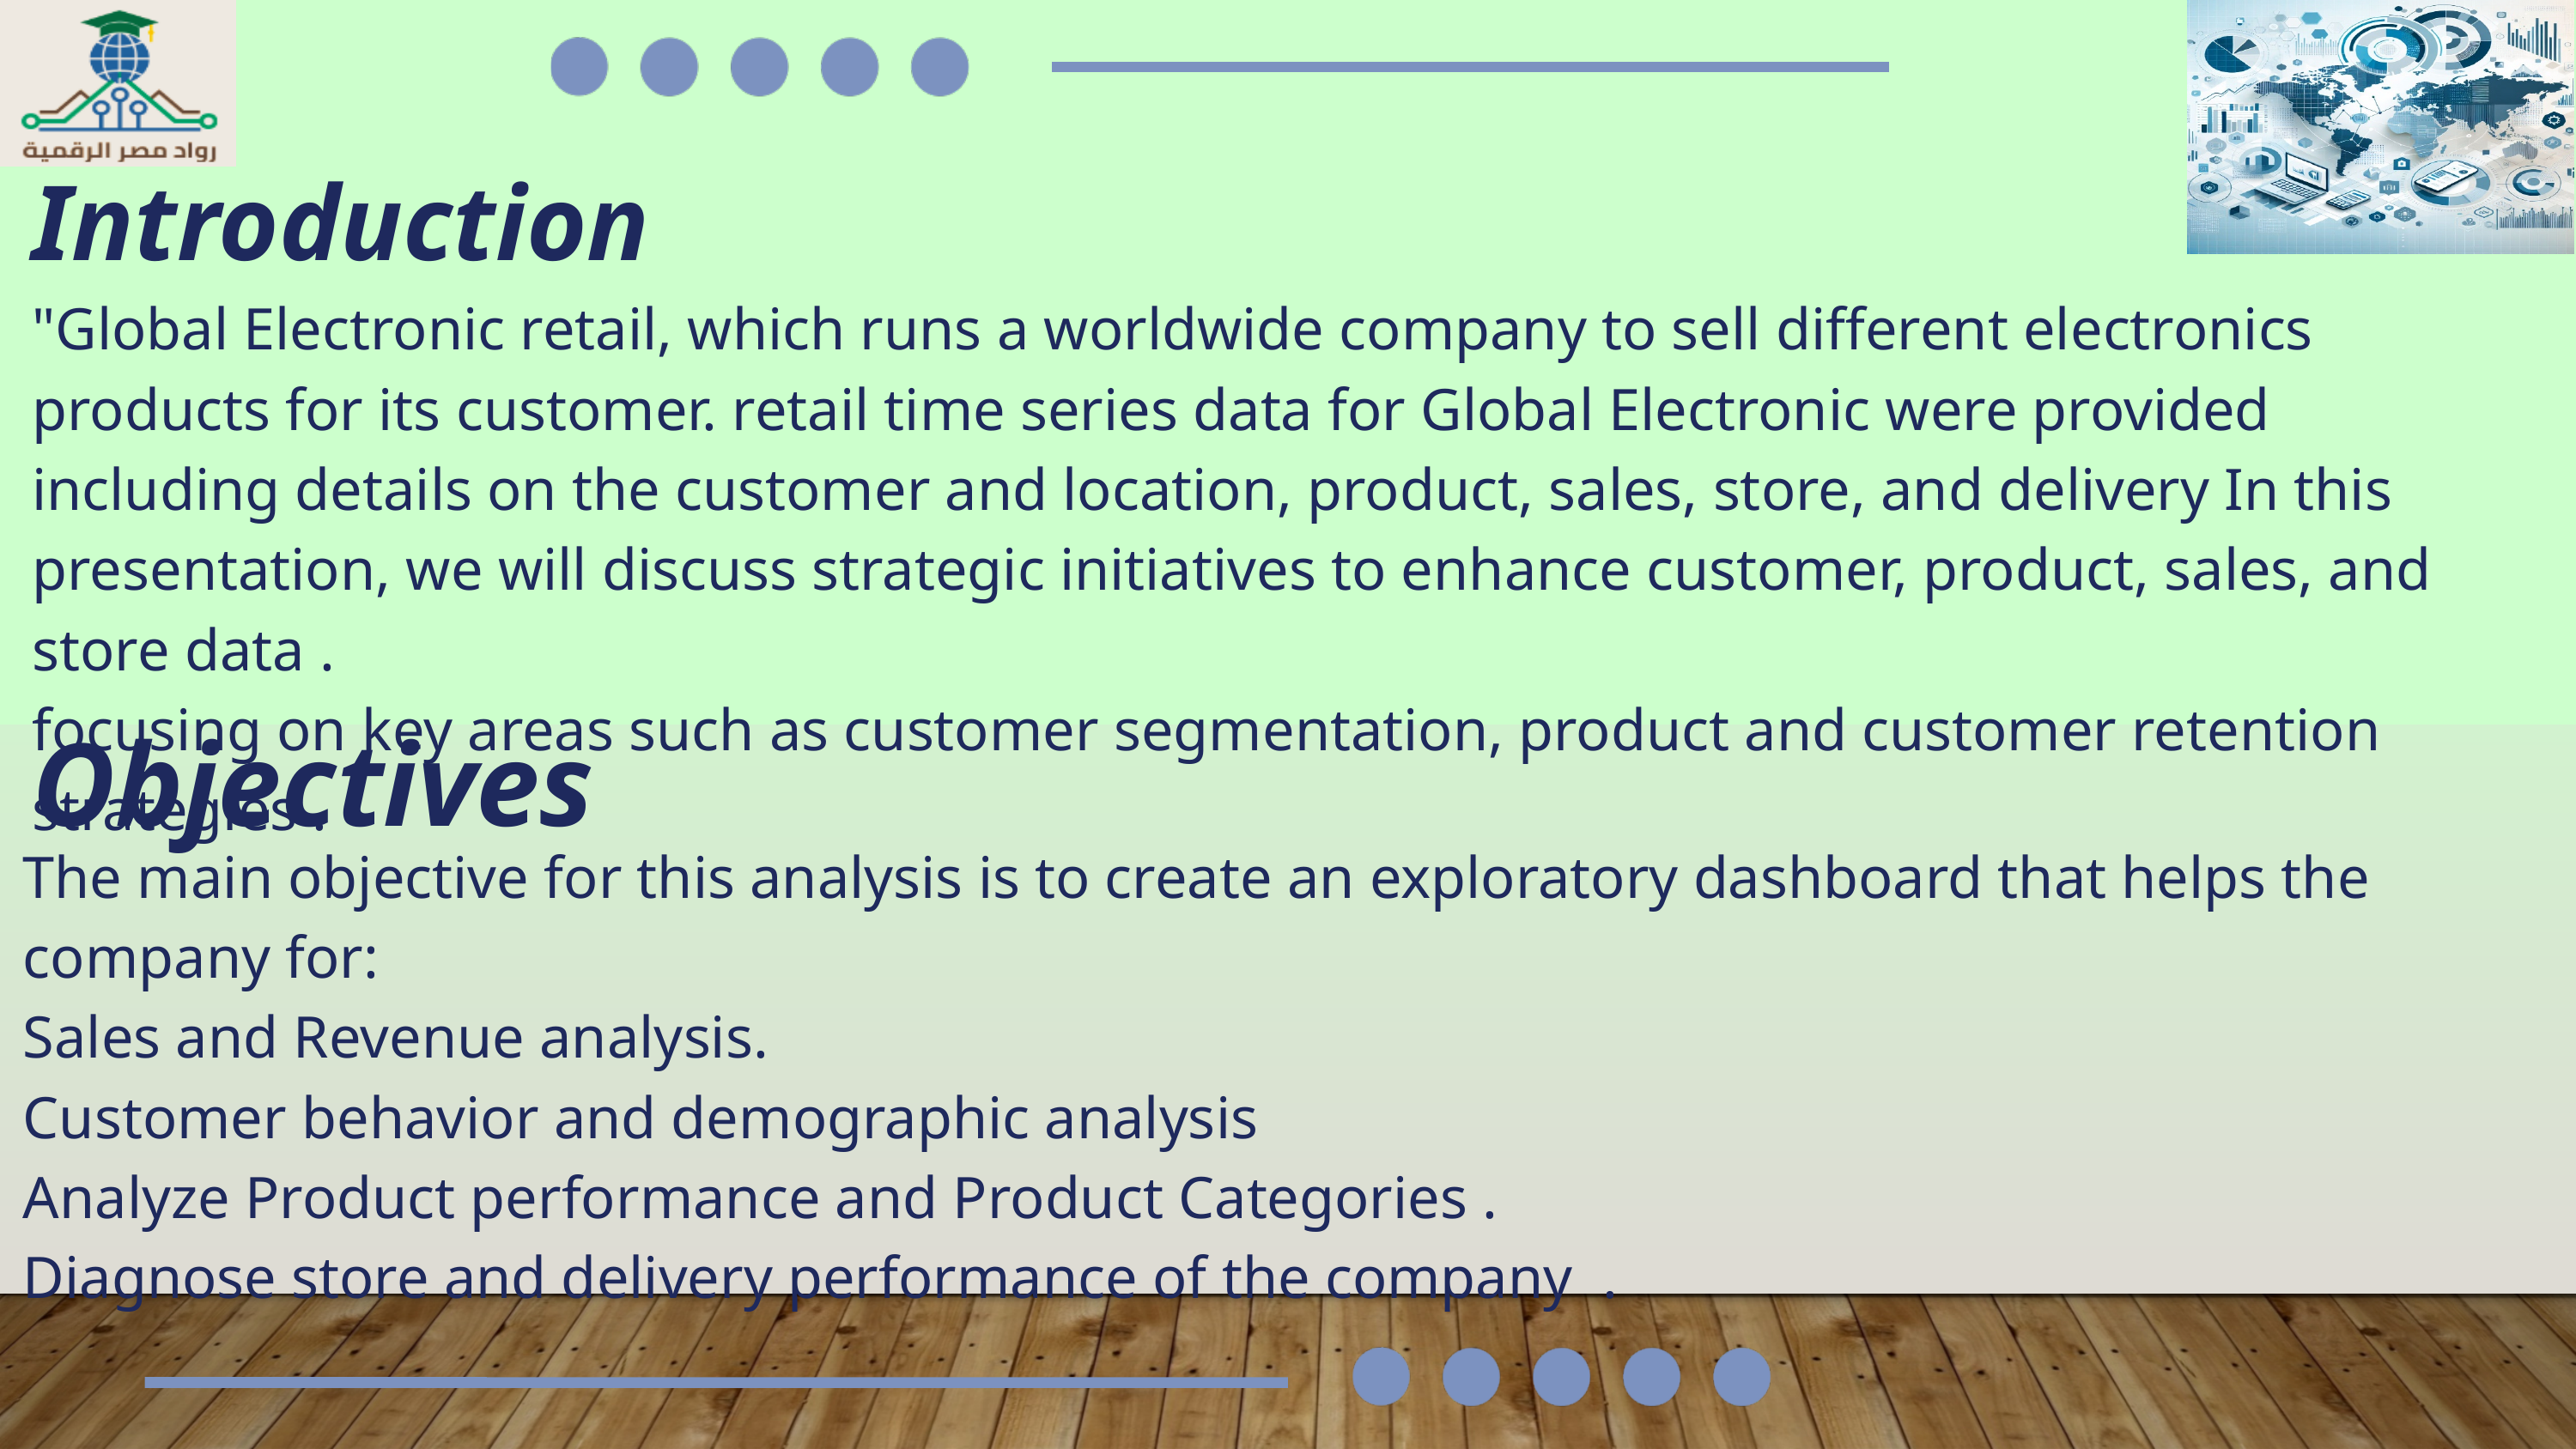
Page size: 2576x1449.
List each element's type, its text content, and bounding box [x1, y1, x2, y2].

text_box The main objective for this analysis is to create an exploratory dashboard that helps the company for: Sales and Revenue analysis. Customer behavior and demographic analysis Analyze Product performance and Product Categories . Diagnose store and delivery performance of the company . [22, 829, 2455, 1311]
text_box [0, 0, 2576, 724]
text_box [1352, 1346, 1771, 1409]
picture [2163, 0, 2574, 254]
text_box Introduction "Global Electronic retail, which runs a worldwide company to sell different electronics products for its customer. retail time series data for Global Electronic were provided including details on the customer and location, product, sales, store, and delivery In this presentation, we will discuss strategic initiatives to enhance customer, product, sales, and store data . focusing on key areas such as customer segmentation, product and customer retention strategies . [685, 724, 2505, 923]
picture [0, 1294, 2576, 1449]
text_box Objectives [32, 724, 685, 829]
